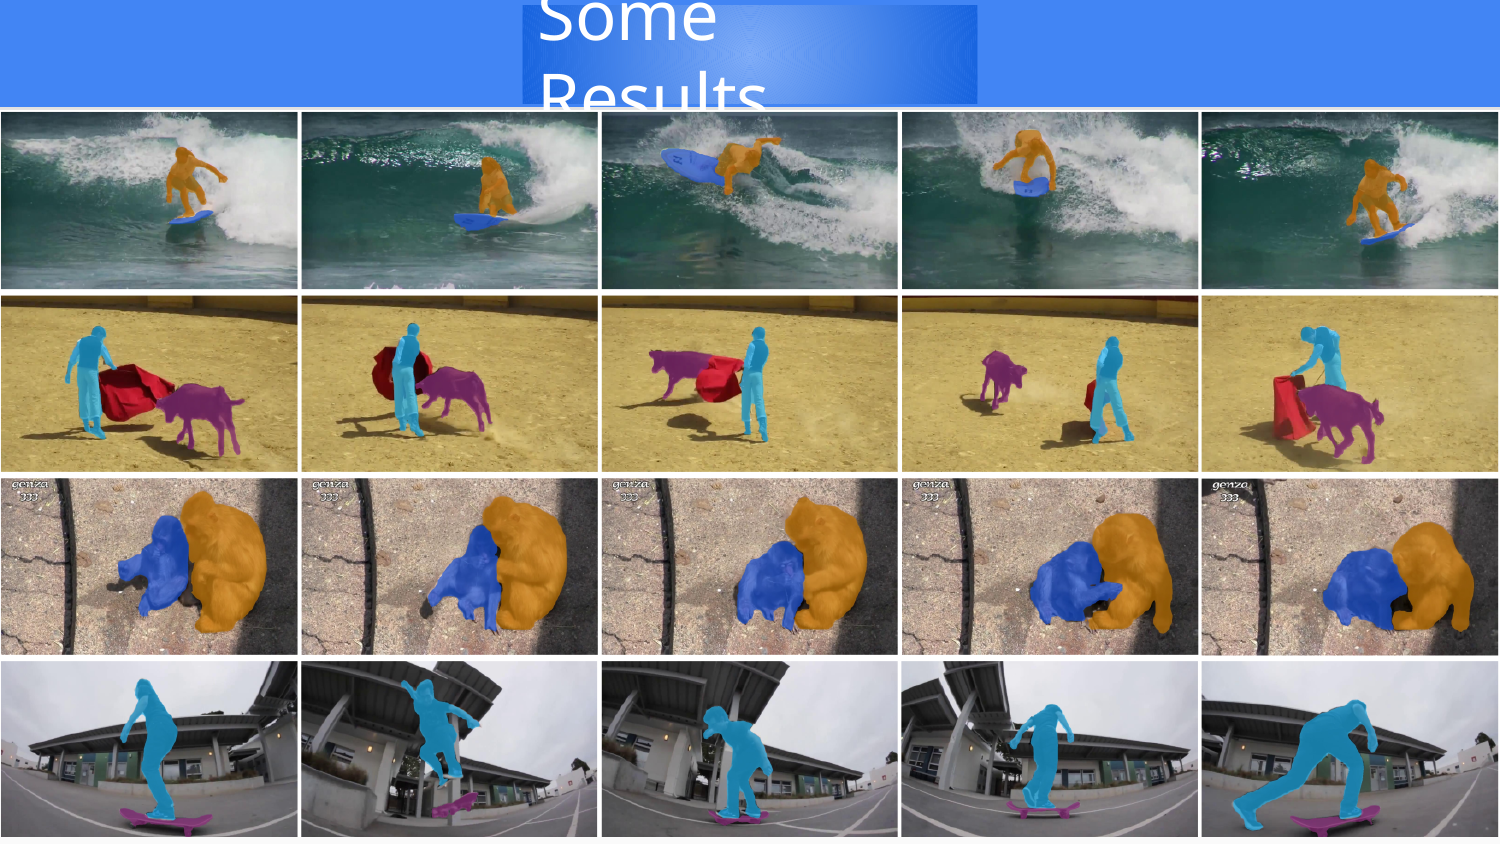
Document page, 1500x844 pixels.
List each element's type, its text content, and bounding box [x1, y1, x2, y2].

picture [0, 109, 1500, 838]
title Some Results [522, 5, 978, 104]
